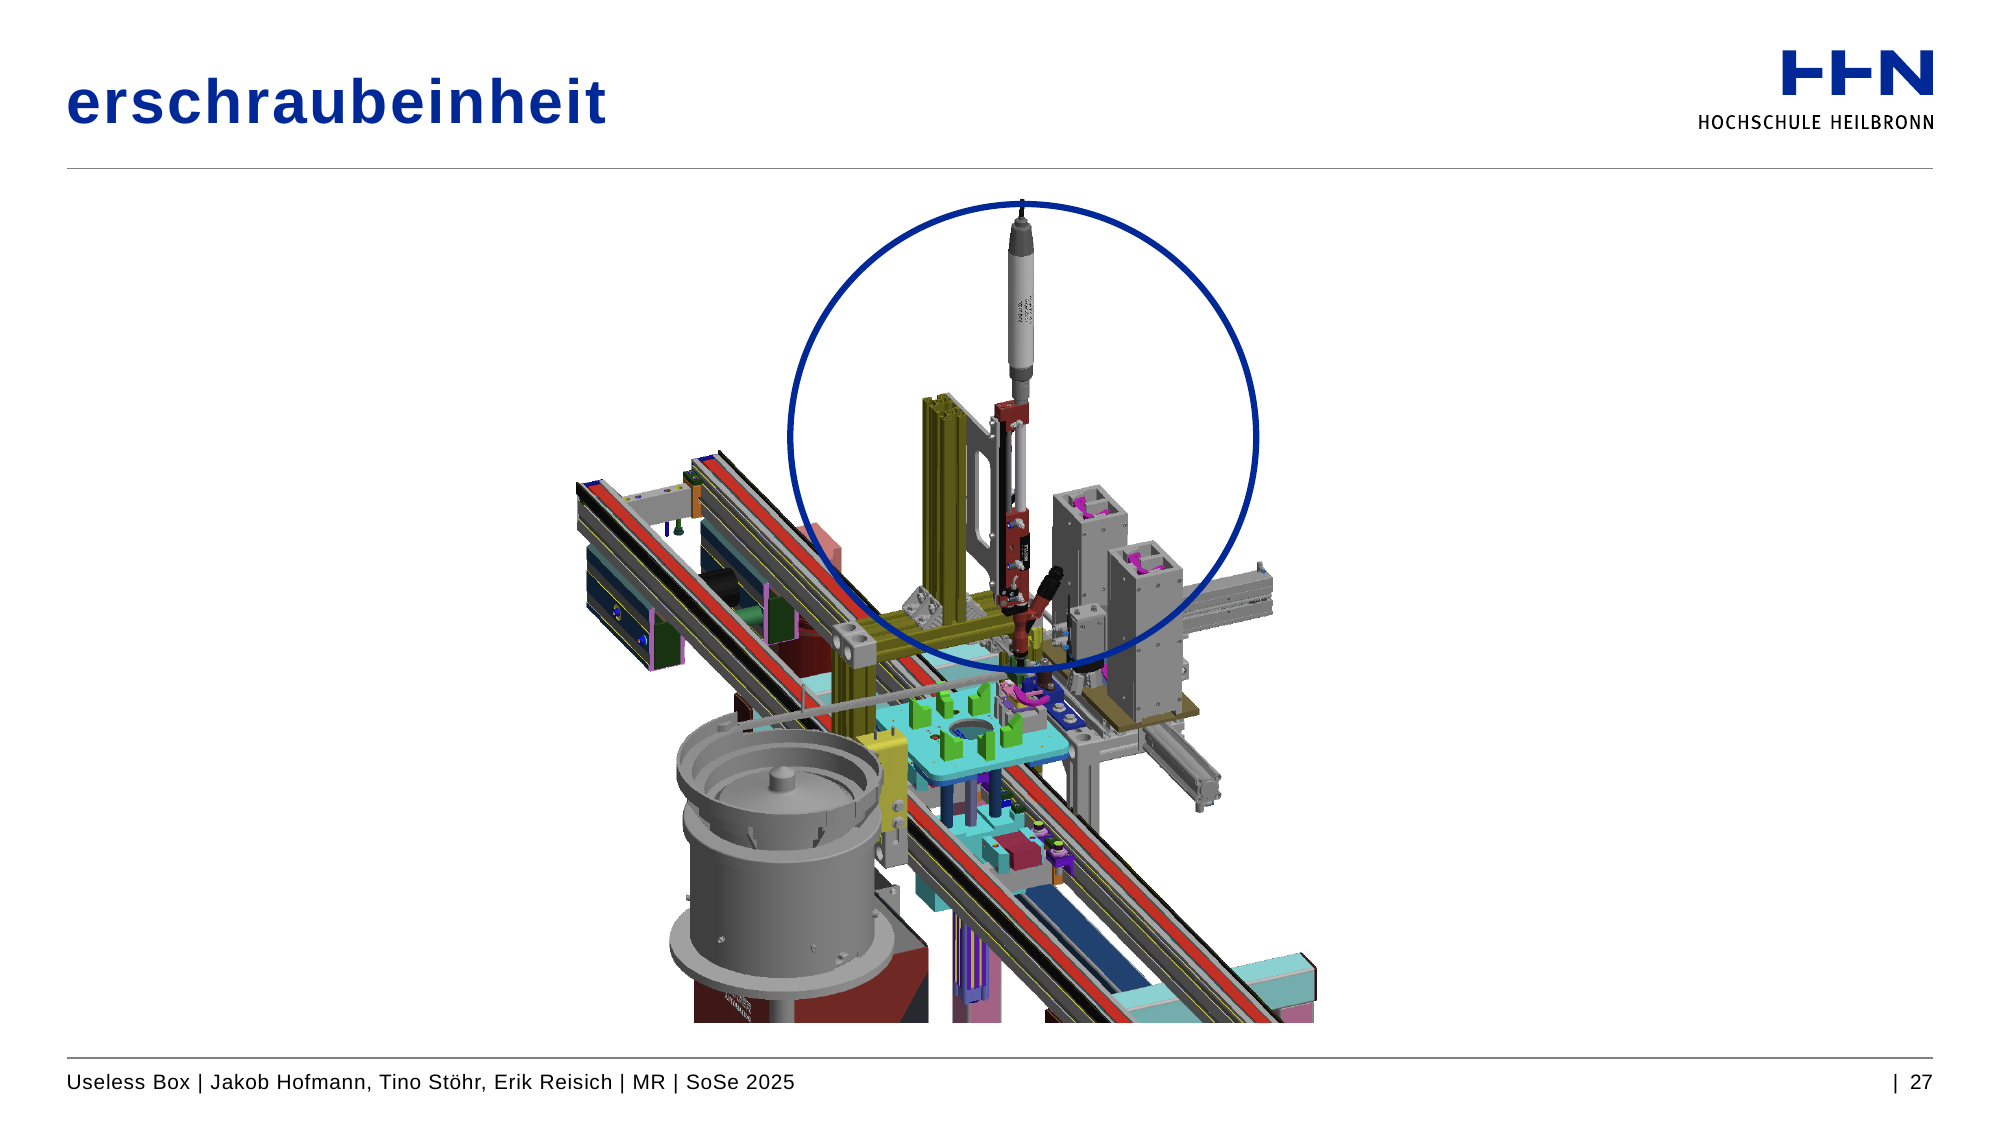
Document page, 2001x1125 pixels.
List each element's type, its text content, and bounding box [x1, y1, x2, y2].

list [366, 188, 1564, 1023]
slide_number | 27 [1621, 1068, 1933, 1105]
title erschraubeinheit [66, 60, 1690, 145]
footer Useless Box | Jakob Hofmann, Tino Stöhr, Erik Reisich | MR | SoSe 2025 [66, 1068, 1277, 1105]
